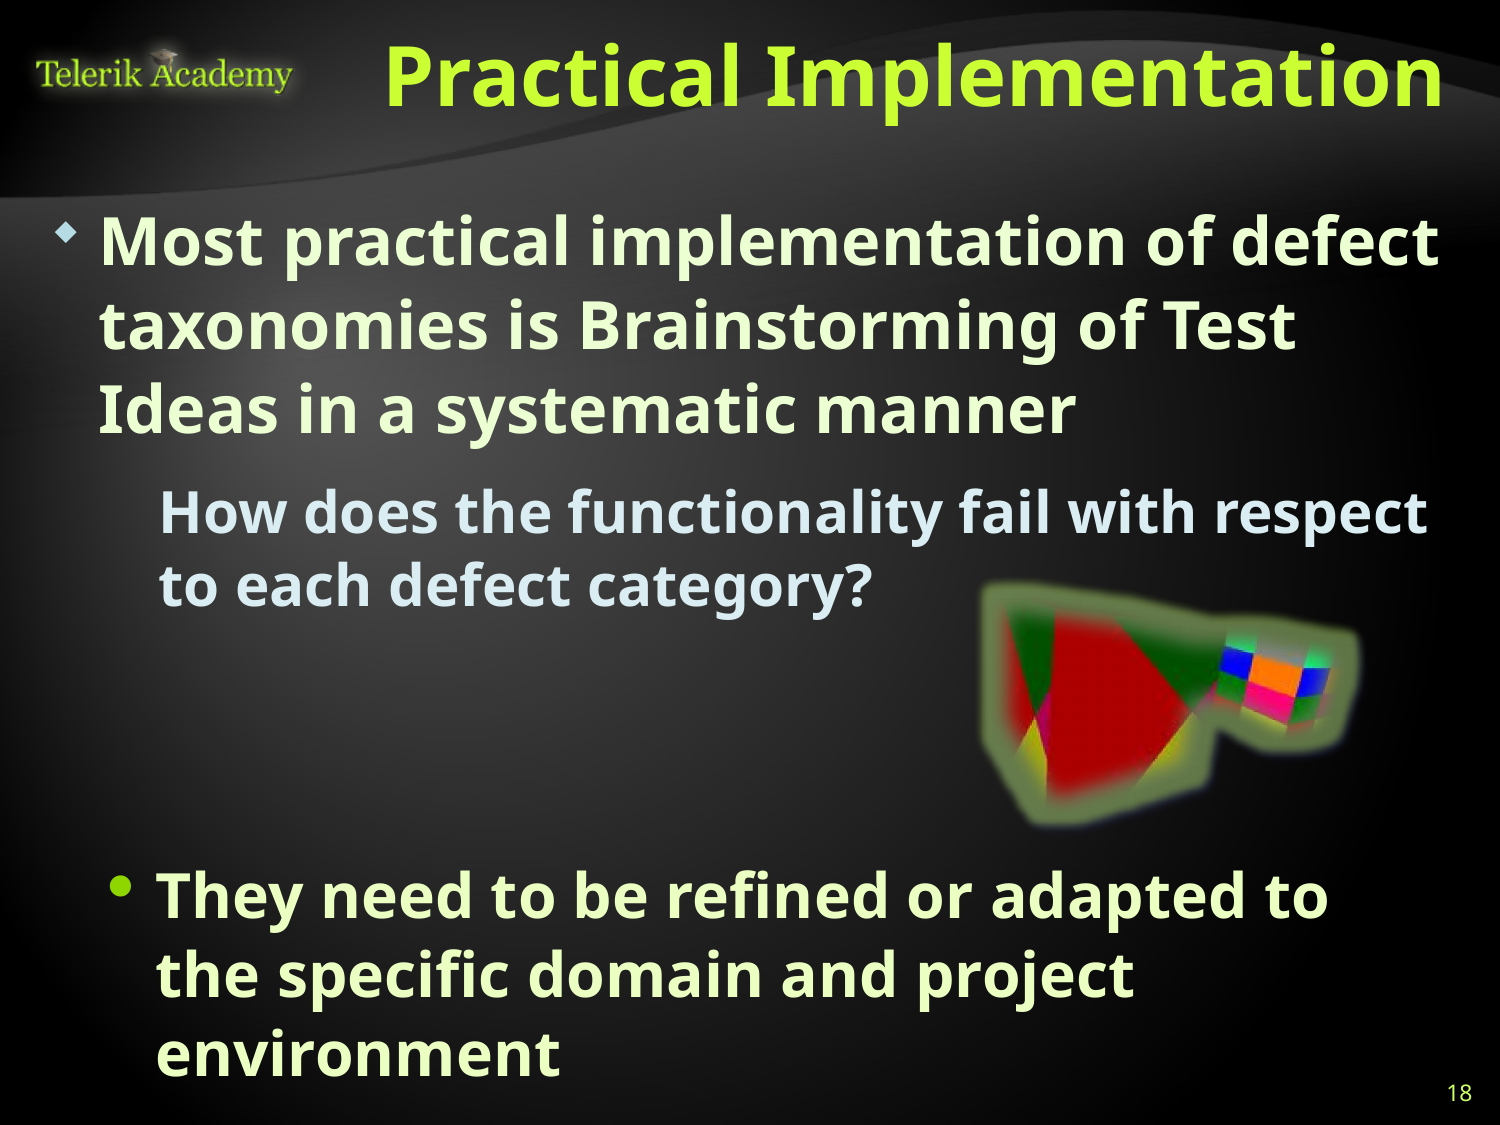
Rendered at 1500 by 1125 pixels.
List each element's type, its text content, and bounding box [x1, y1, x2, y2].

picture [0, 0, 1500, 1125]
title Practical Implementation [300, 12, 1463, 150]
list Most practical implementation of defect taxonomies is Brainstorming of Test Ideas in a systematic manner How does the functionality fail with respect to each defect category? They need to be refined or adapted to the specific domain and project environment [37, 187, 1463, 1113]
slide_number 18 [1412, 1074, 1488, 1113]
